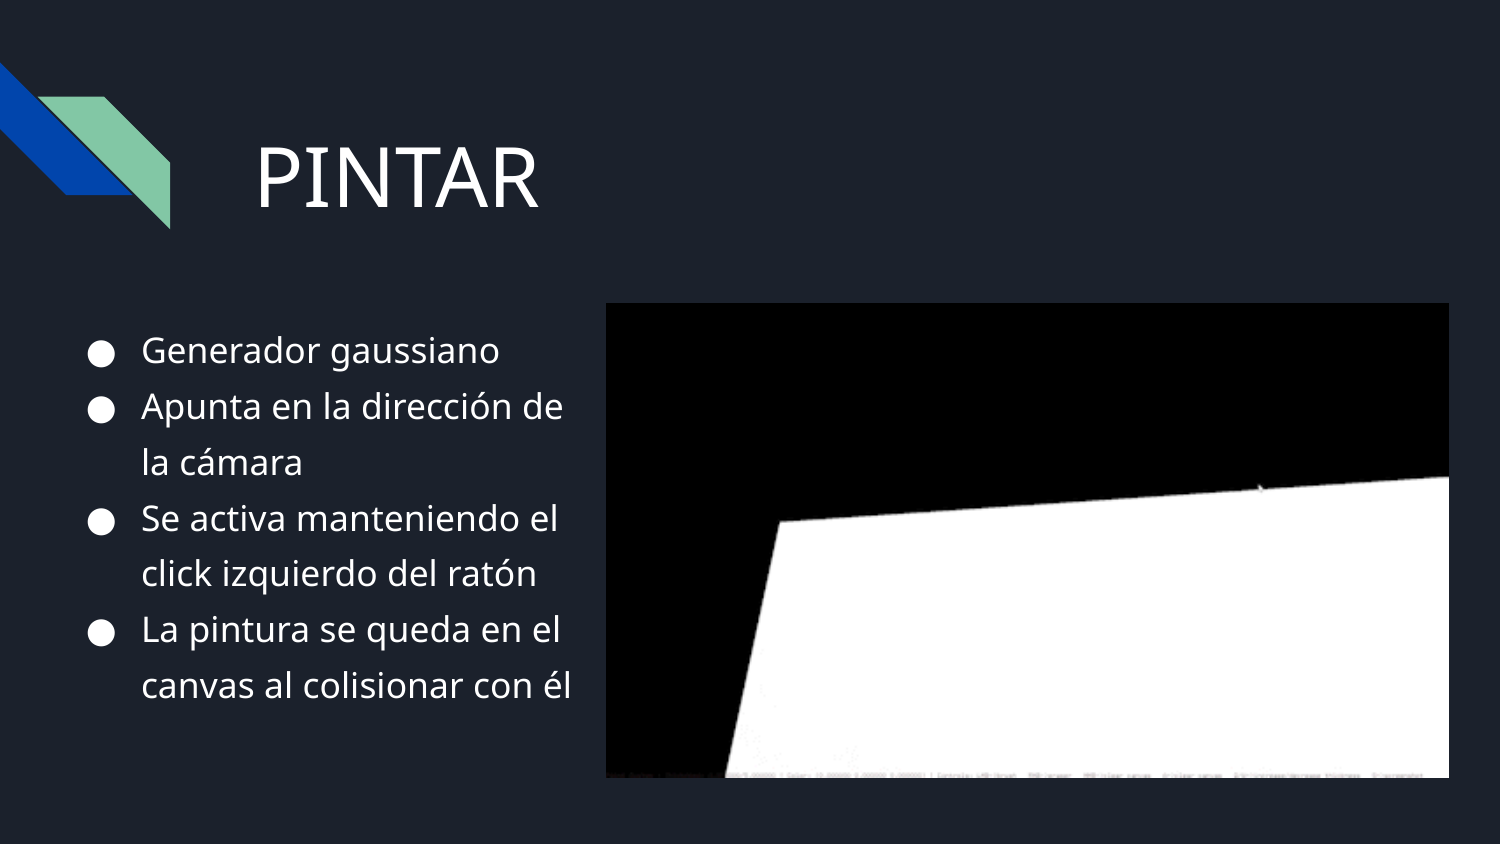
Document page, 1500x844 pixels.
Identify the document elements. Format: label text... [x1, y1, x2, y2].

picture [605, 303, 1449, 778]
list Generador gaussiano Apunta en la dirección de la cámara Se activa manteniendo el click izquierdo del ratón La pintura se queda en el canvas al colisionar con él [51, 303, 598, 778]
title PINTAR [238, 103, 1262, 304]
